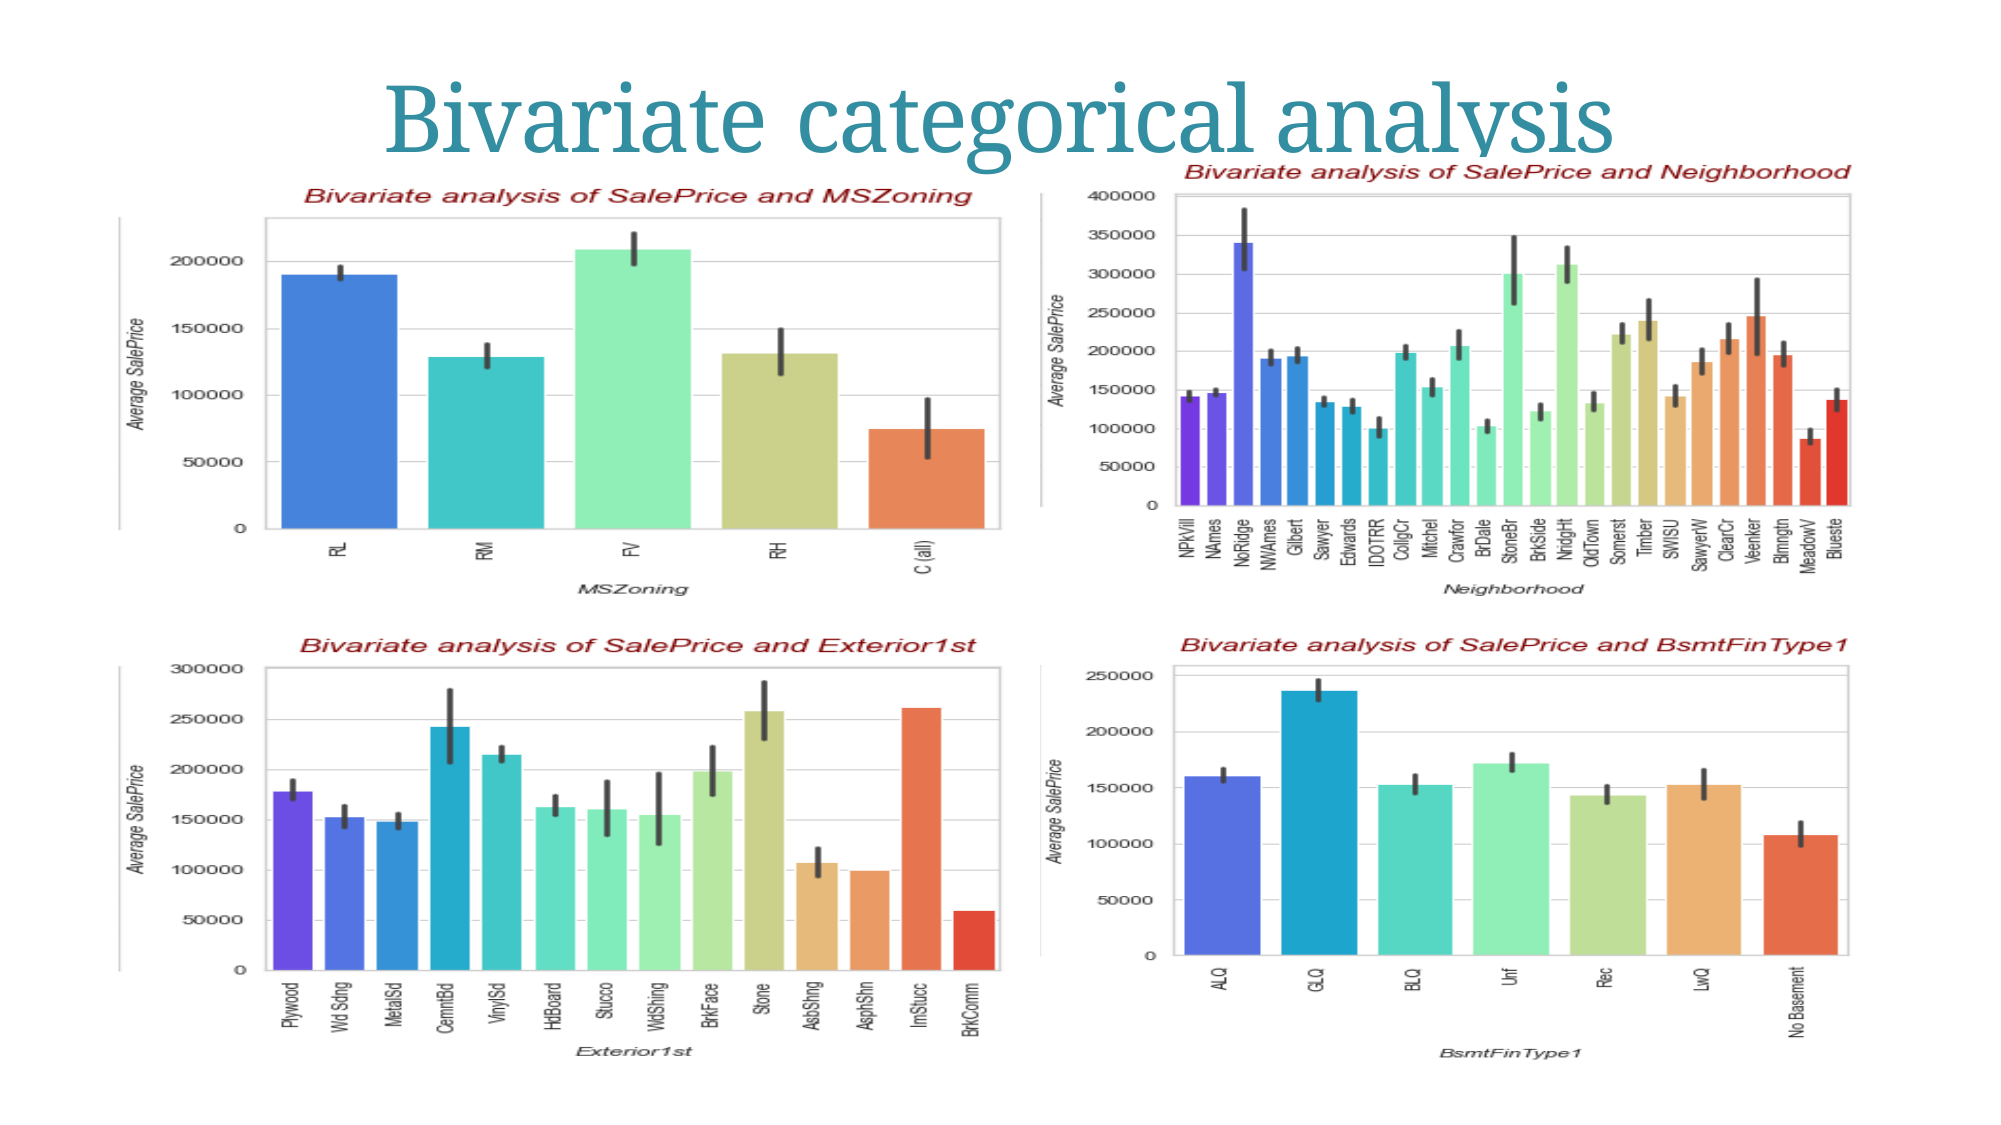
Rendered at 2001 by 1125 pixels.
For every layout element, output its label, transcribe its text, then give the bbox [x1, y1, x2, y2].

title Bivariate categorical analysis [137, 59, 1863, 182]
picture [1039, 157, 1863, 604]
picture [118, 181, 1014, 604]
picture [1039, 631, 1863, 1066]
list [118, 631, 1014, 1066]
